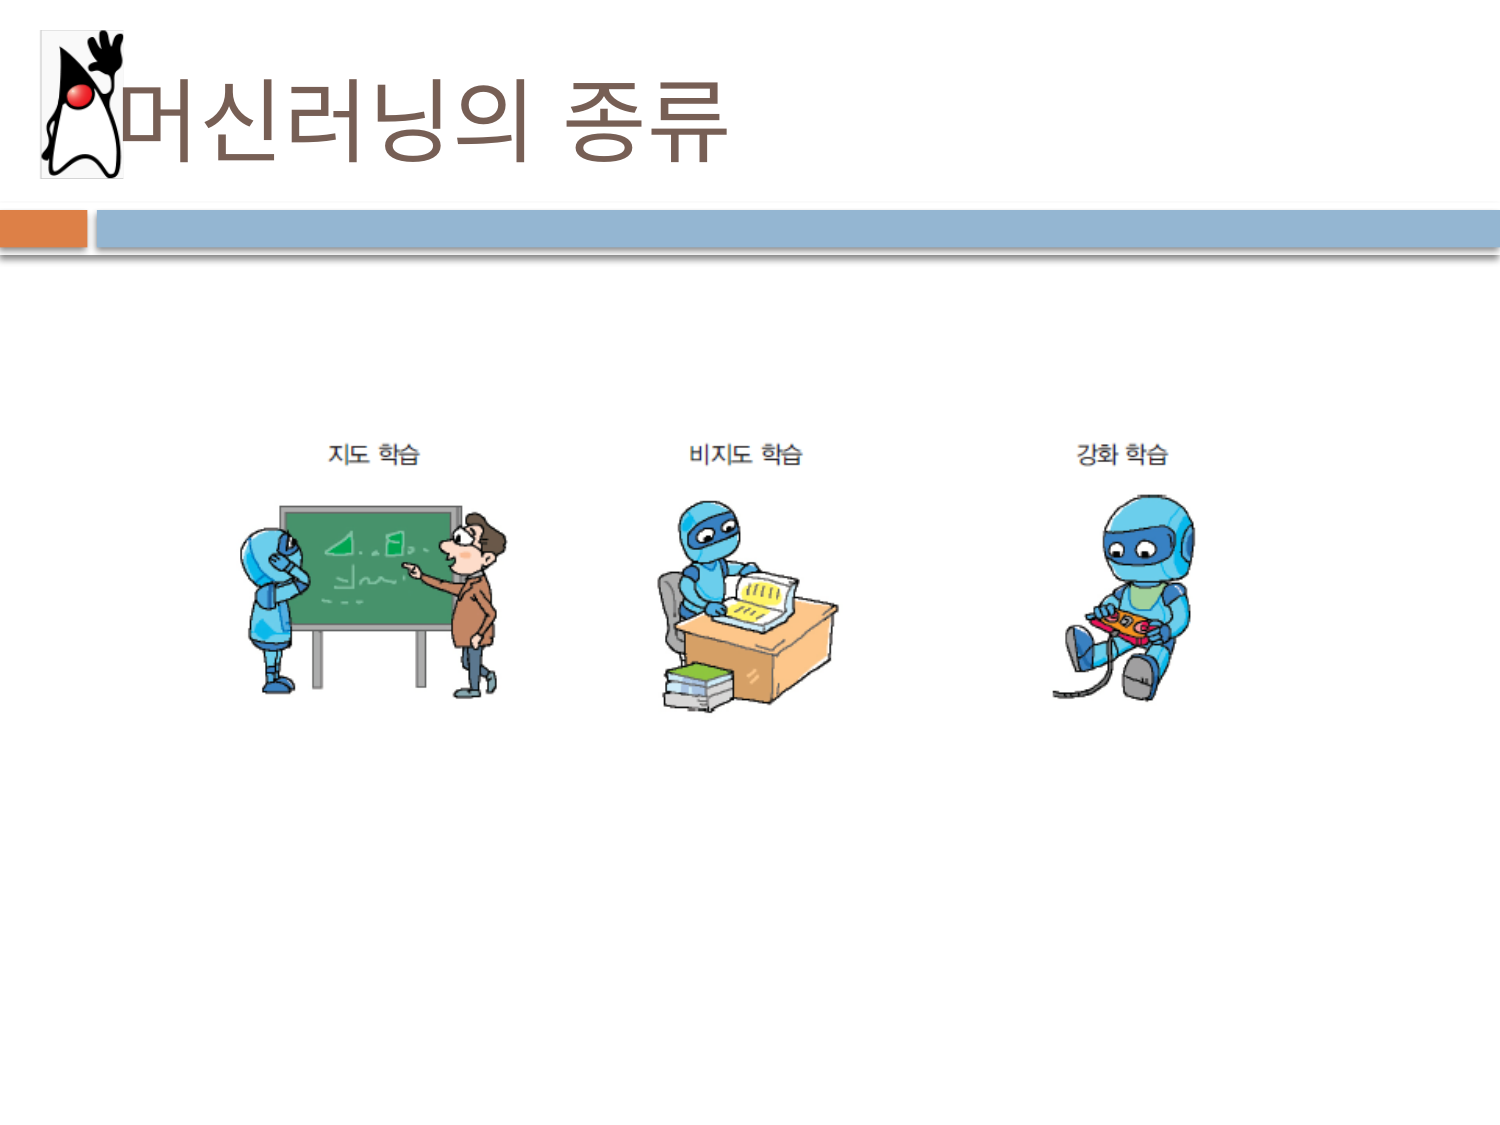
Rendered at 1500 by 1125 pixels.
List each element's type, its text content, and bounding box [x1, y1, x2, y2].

text_box [0, 0, 1500, 75]
picture [39, 75, 100, 179]
title 머신러닝의 종류 [100, 75, 1438, 200]
picture [149, 393, 1351, 732]
